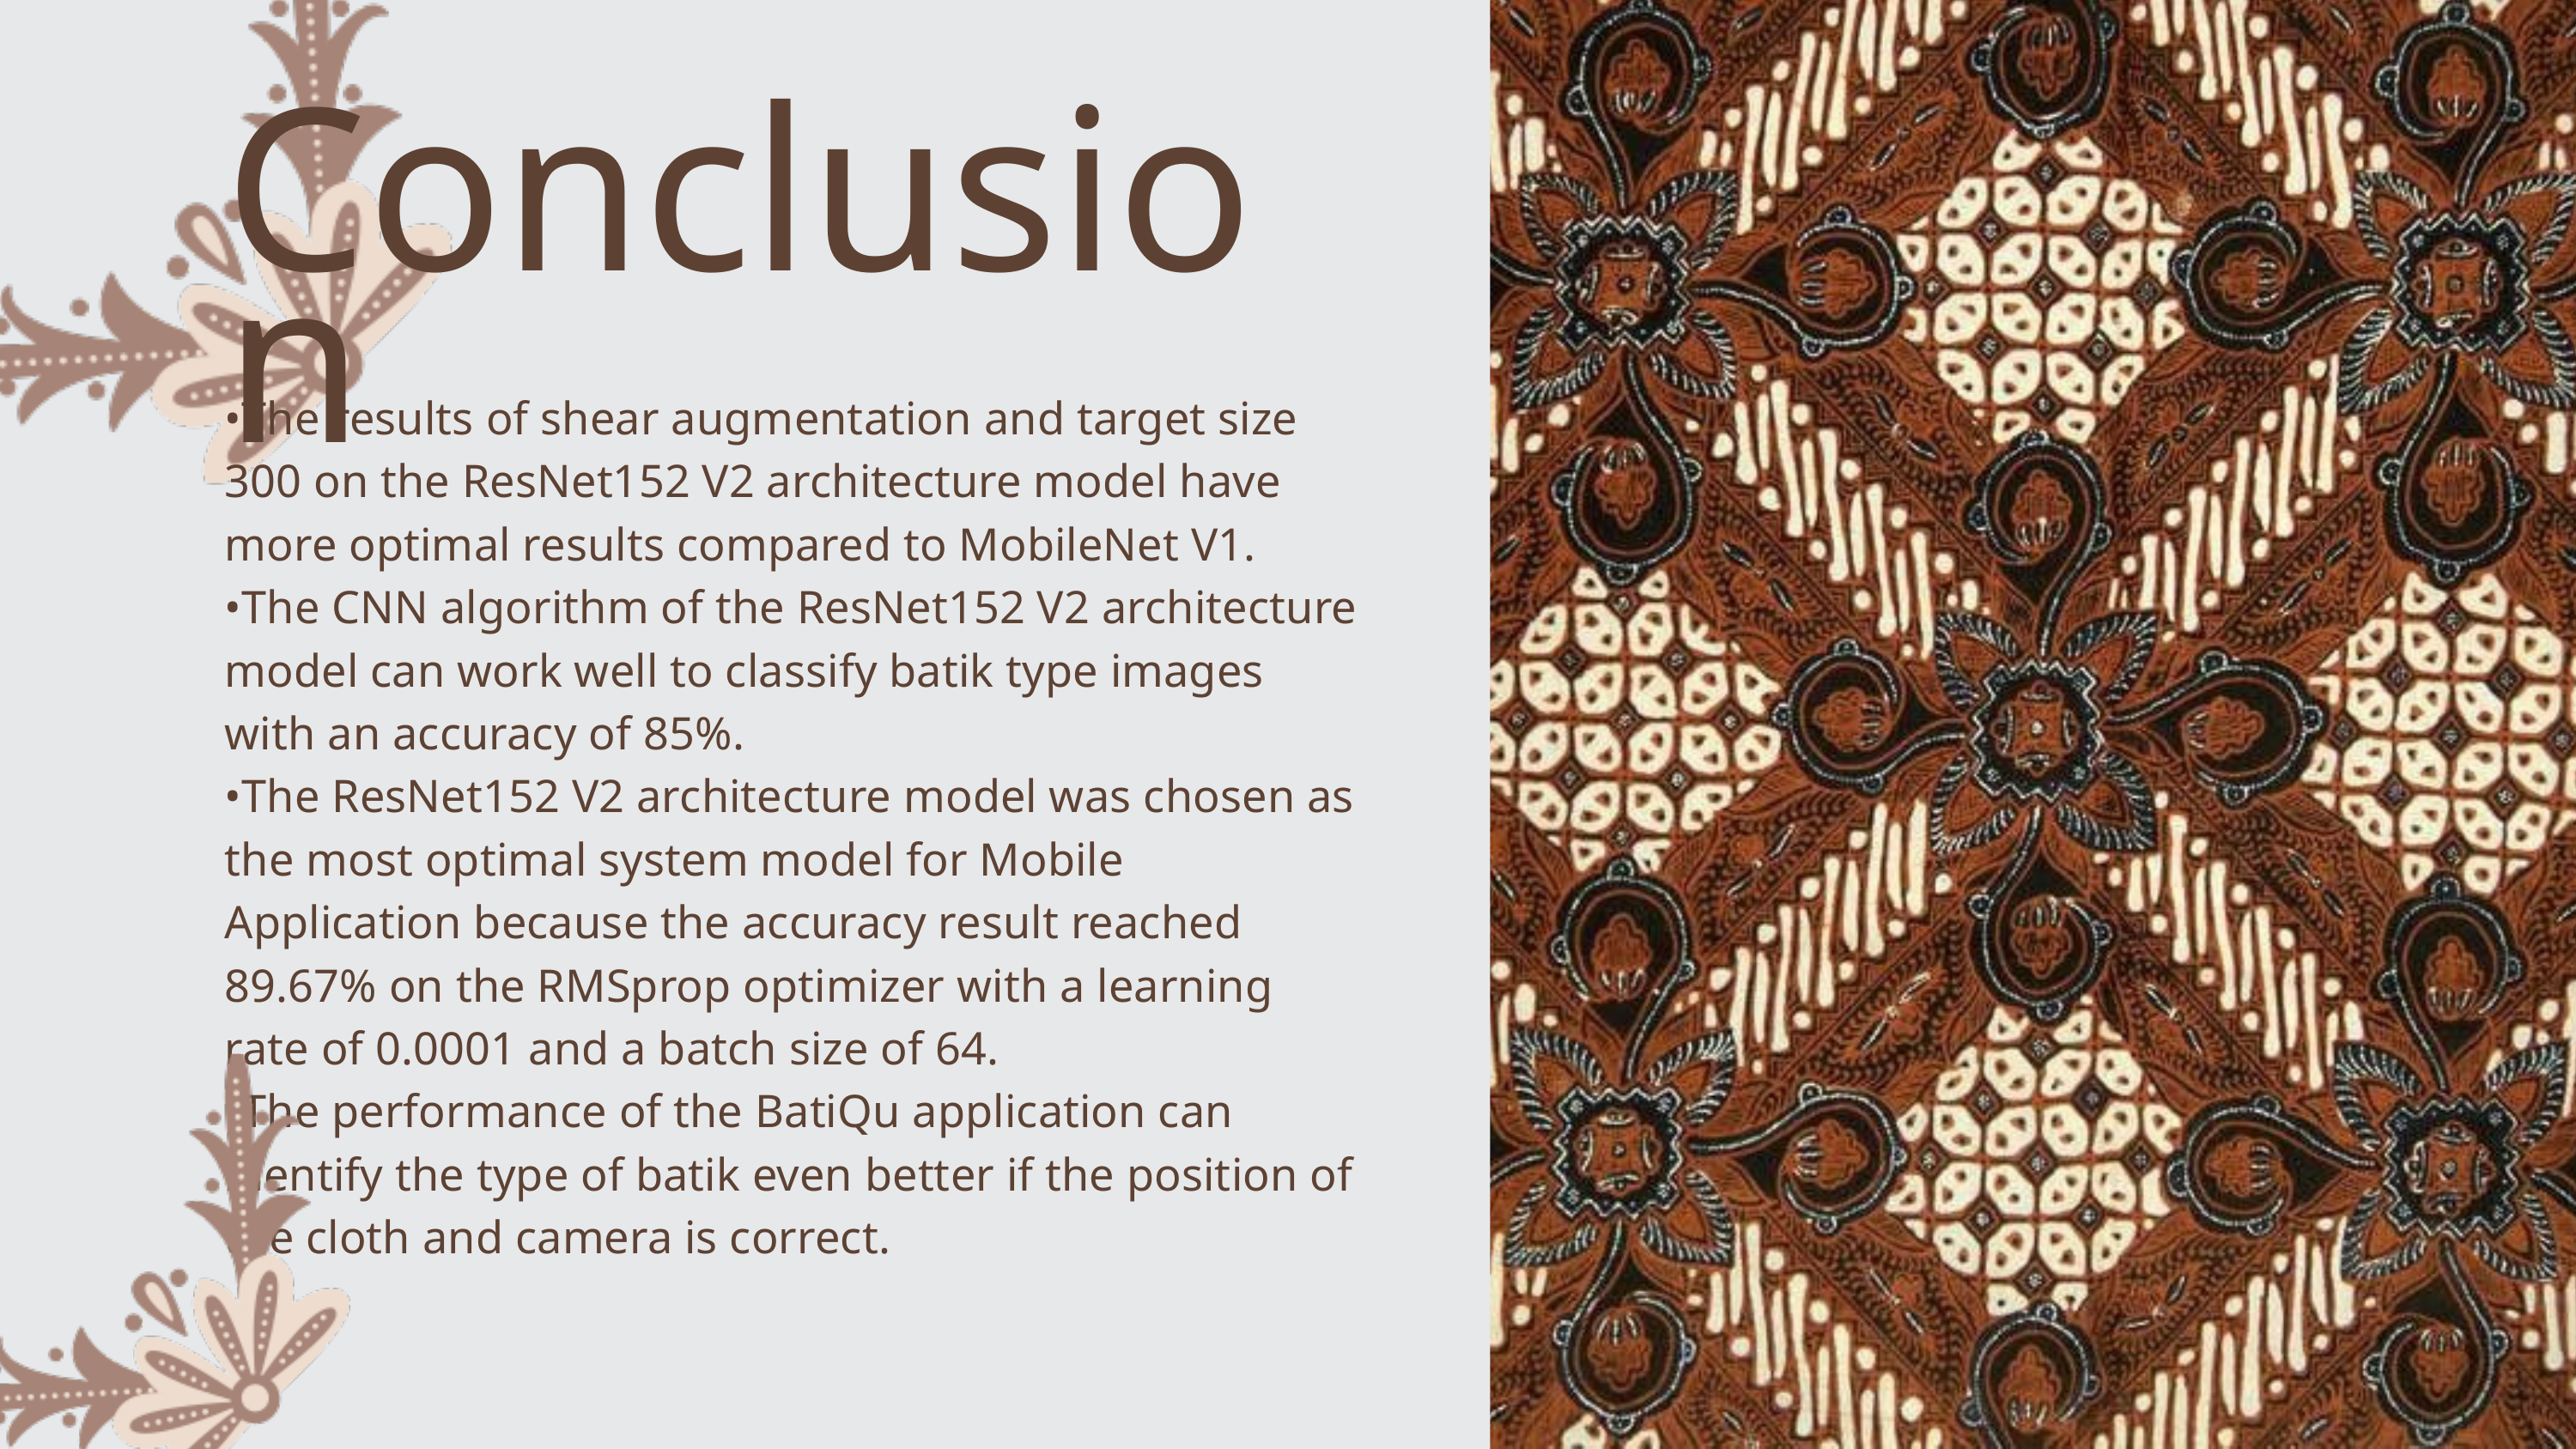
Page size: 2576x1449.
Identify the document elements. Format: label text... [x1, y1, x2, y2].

text_box [0, 0, 471, 498]
text_box •The results of shear augmentation and target size 300 on the ResNet152 V2 architecture model have more optimal results compared to MobileNet V1. •The CNN algorithm of the ResNet152 V2 architecture model can work well to classify batik type images with an accuracy of 85%. •The ResNet152 V2 architecture model was chosen as the most optimal system model for Mobile Application because the accuracy result reached 89.67% on the RMSprop optimizer with a learning rate of 0.0001 and a batch size of 64. •The performance of the BatiQu application can identify the type of batik even better if the position of the cloth and camera is correct. [224, 380, 1360, 1326]
text_box Conclusion [224, 144, 1360, 380]
text_box [0, 1048, 365, 1449]
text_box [1490, 0, 2576, 1449]
